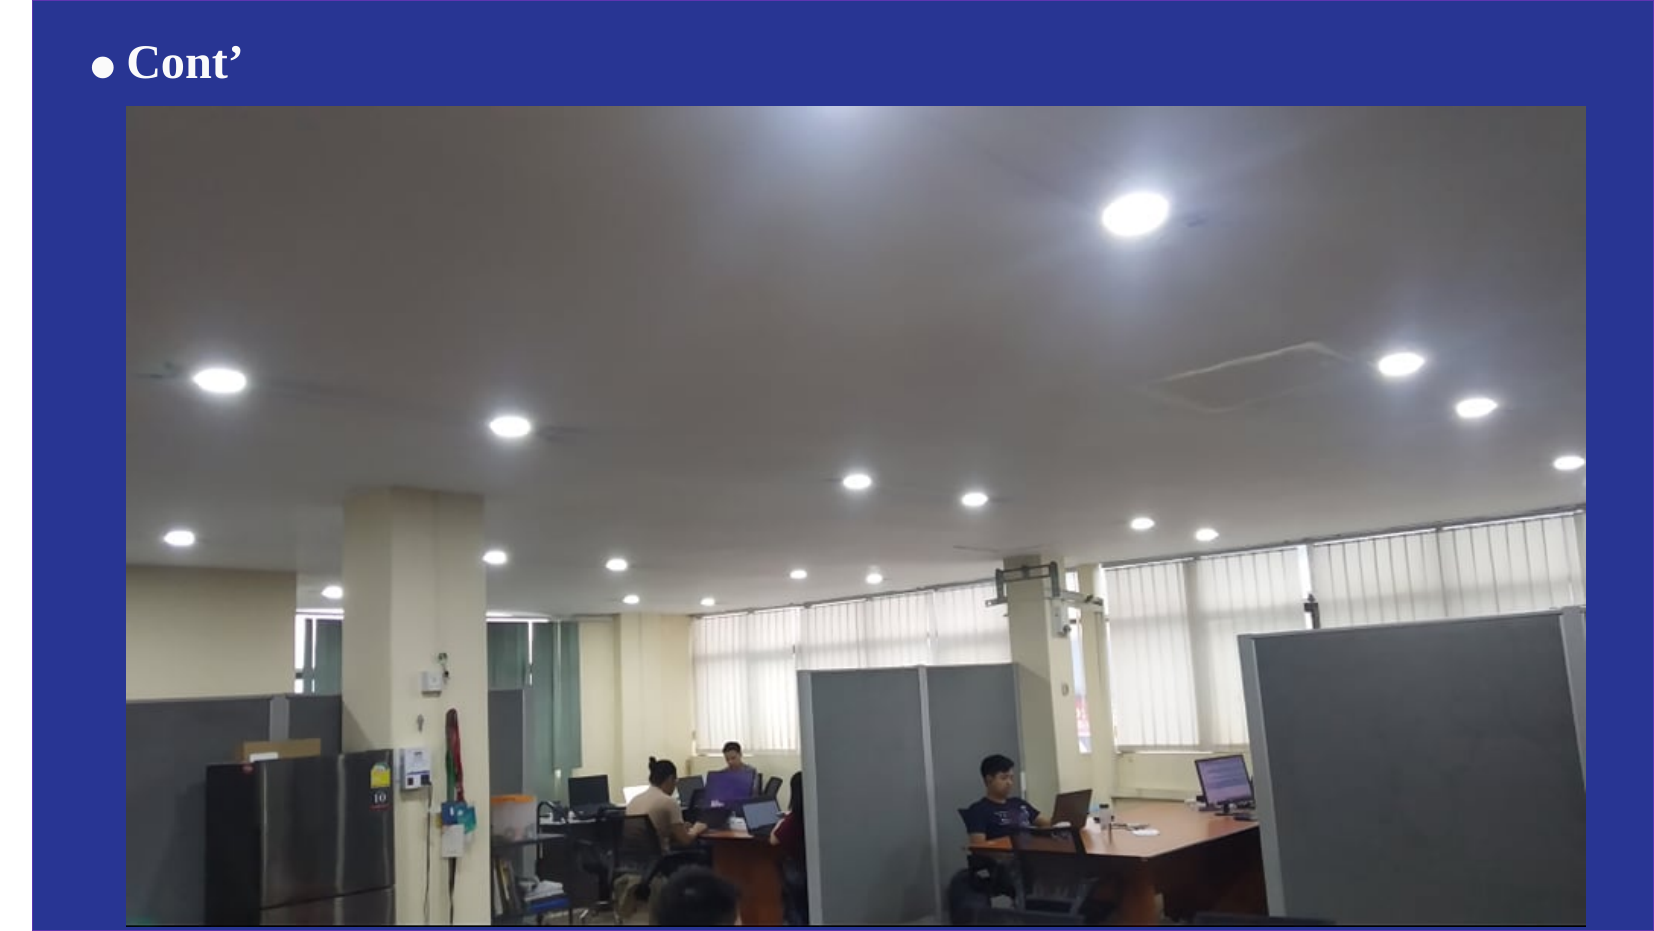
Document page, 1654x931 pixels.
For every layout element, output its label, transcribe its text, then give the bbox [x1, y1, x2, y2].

picture [126, 105, 1586, 928]
text_box Cont’ [74, 14, 1482, 122]
text_box [32, 0, 1654, 931]
